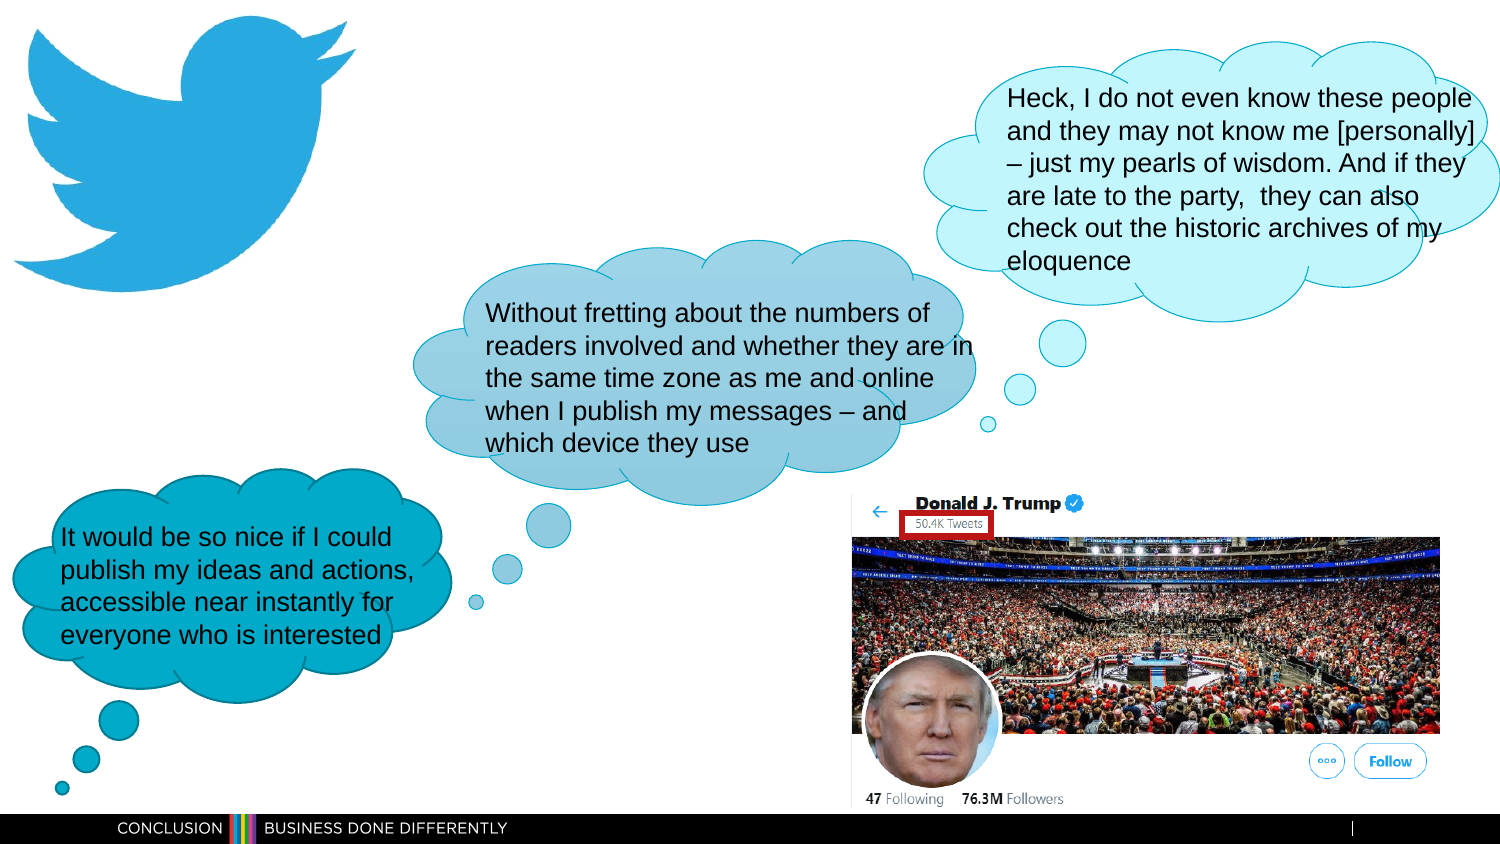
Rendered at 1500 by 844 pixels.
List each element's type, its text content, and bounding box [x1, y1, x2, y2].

text_box [490, 459, 879, 506]
text_box [979, 415, 997, 433]
text_box [1489, 147, 1500, 208]
text_box [492, 554, 523, 585]
text_box Heck, I do not even know these people and they may not know me [personally] – just my pearls of wisdom. And if they are late to the party, they can also check out the historic archives of my eloquence [1006, 80, 1489, 276]
text_box [98, 700, 140, 742]
text_box It would be so nice if I could publish my ideas and actions, accessible near instantly for everyone who is interested [60, 519, 473, 650]
picture [239, 814, 1500, 844]
text_box [526, 503, 572, 549]
text_box [1038, 319, 1087, 368]
text_box [412, 239, 956, 458]
text_box [1003, 373, 1037, 406]
text_box [54, 780, 70, 796]
picture [850, 494, 1440, 808]
text_box [72, 745, 101, 774]
picture [0, 4, 399, 305]
text_box Without fretting about the numbers of readers involved and whether they are in the same time zone as me and online when I publish my messages – and which device they use [485, 295, 976, 459]
text_box [923, 80, 1396, 323]
text_box [12, 468, 437, 704]
text_box [468, 594, 485, 611]
picture [0, 814, 236, 844]
text_box [1007, 41, 1449, 80]
